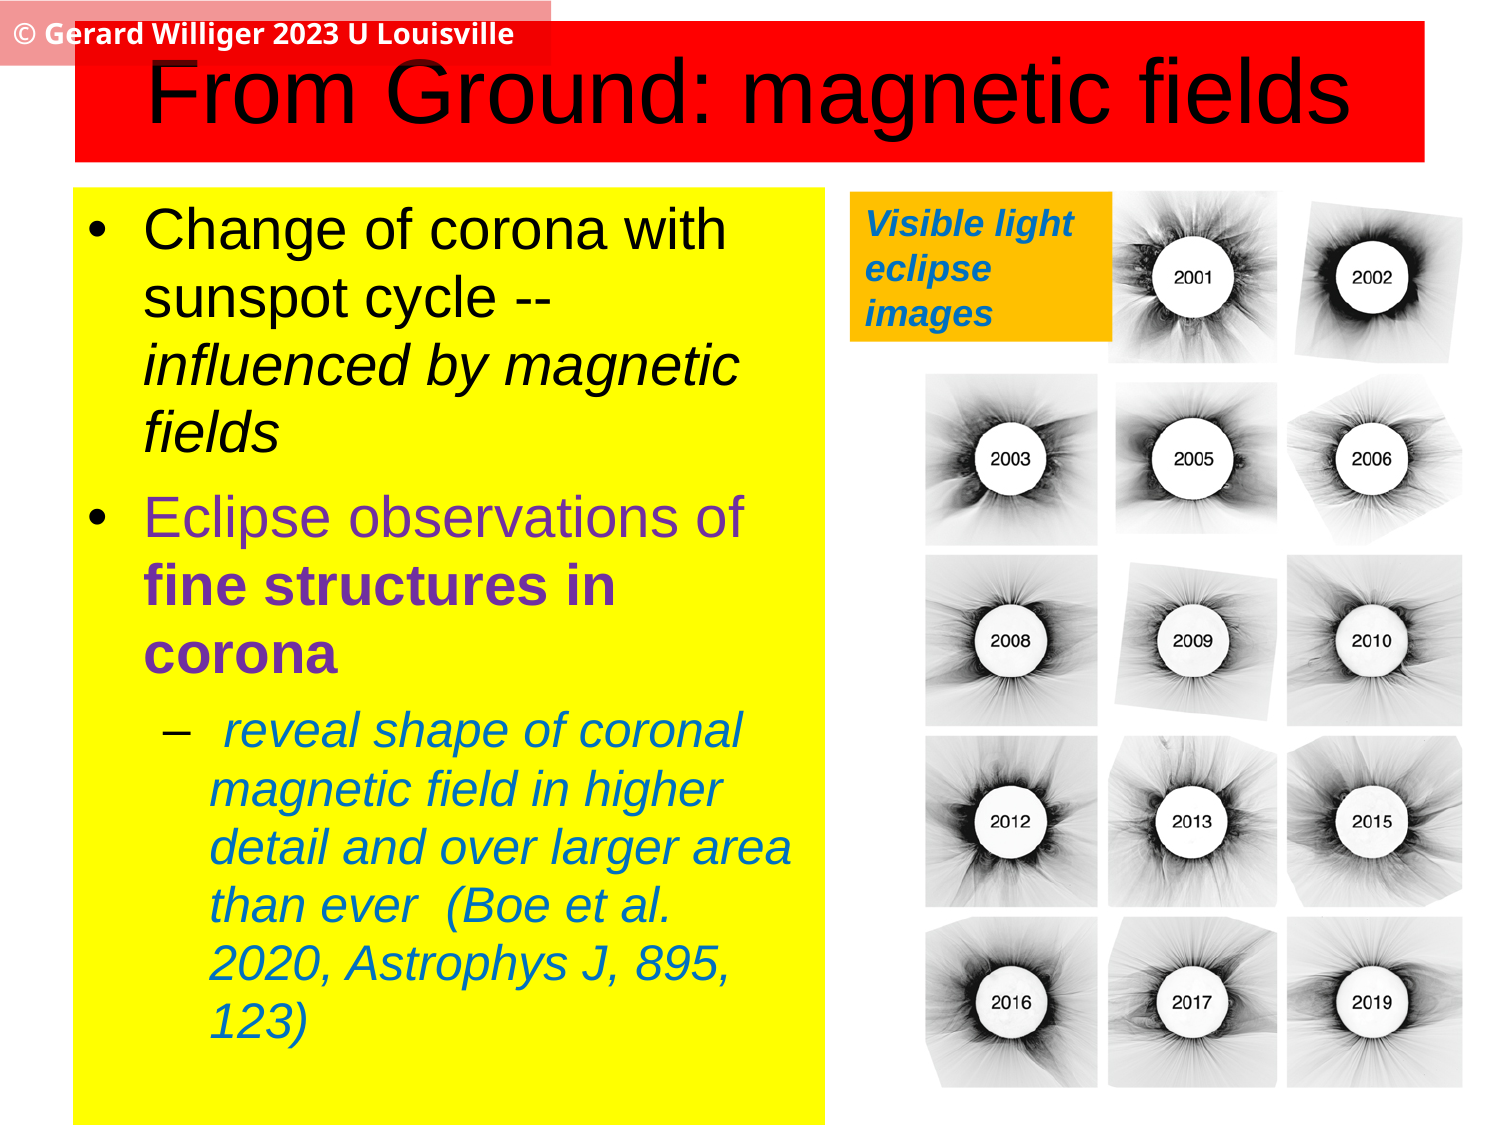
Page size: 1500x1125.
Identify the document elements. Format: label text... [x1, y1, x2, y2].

list Change of corona with sunspot cycle -- influenced by magnetic fields Eclipse observations of fine structures in corona reveal shape of coronal magnetic field in higher detail and over larger area than ever (Boe et al. 2020, Astrophys J, 895, 123) [73, 187, 825, 1125]
title From Ground: magnetic fields [75, 21, 1425, 163]
text_box © Gerard Williger 2023 U Louisville [0, 0, 552, 66]
picture [923, 190, 1463, 1088]
text_box Visible light eclipse images [849, 191, 920, 342]
